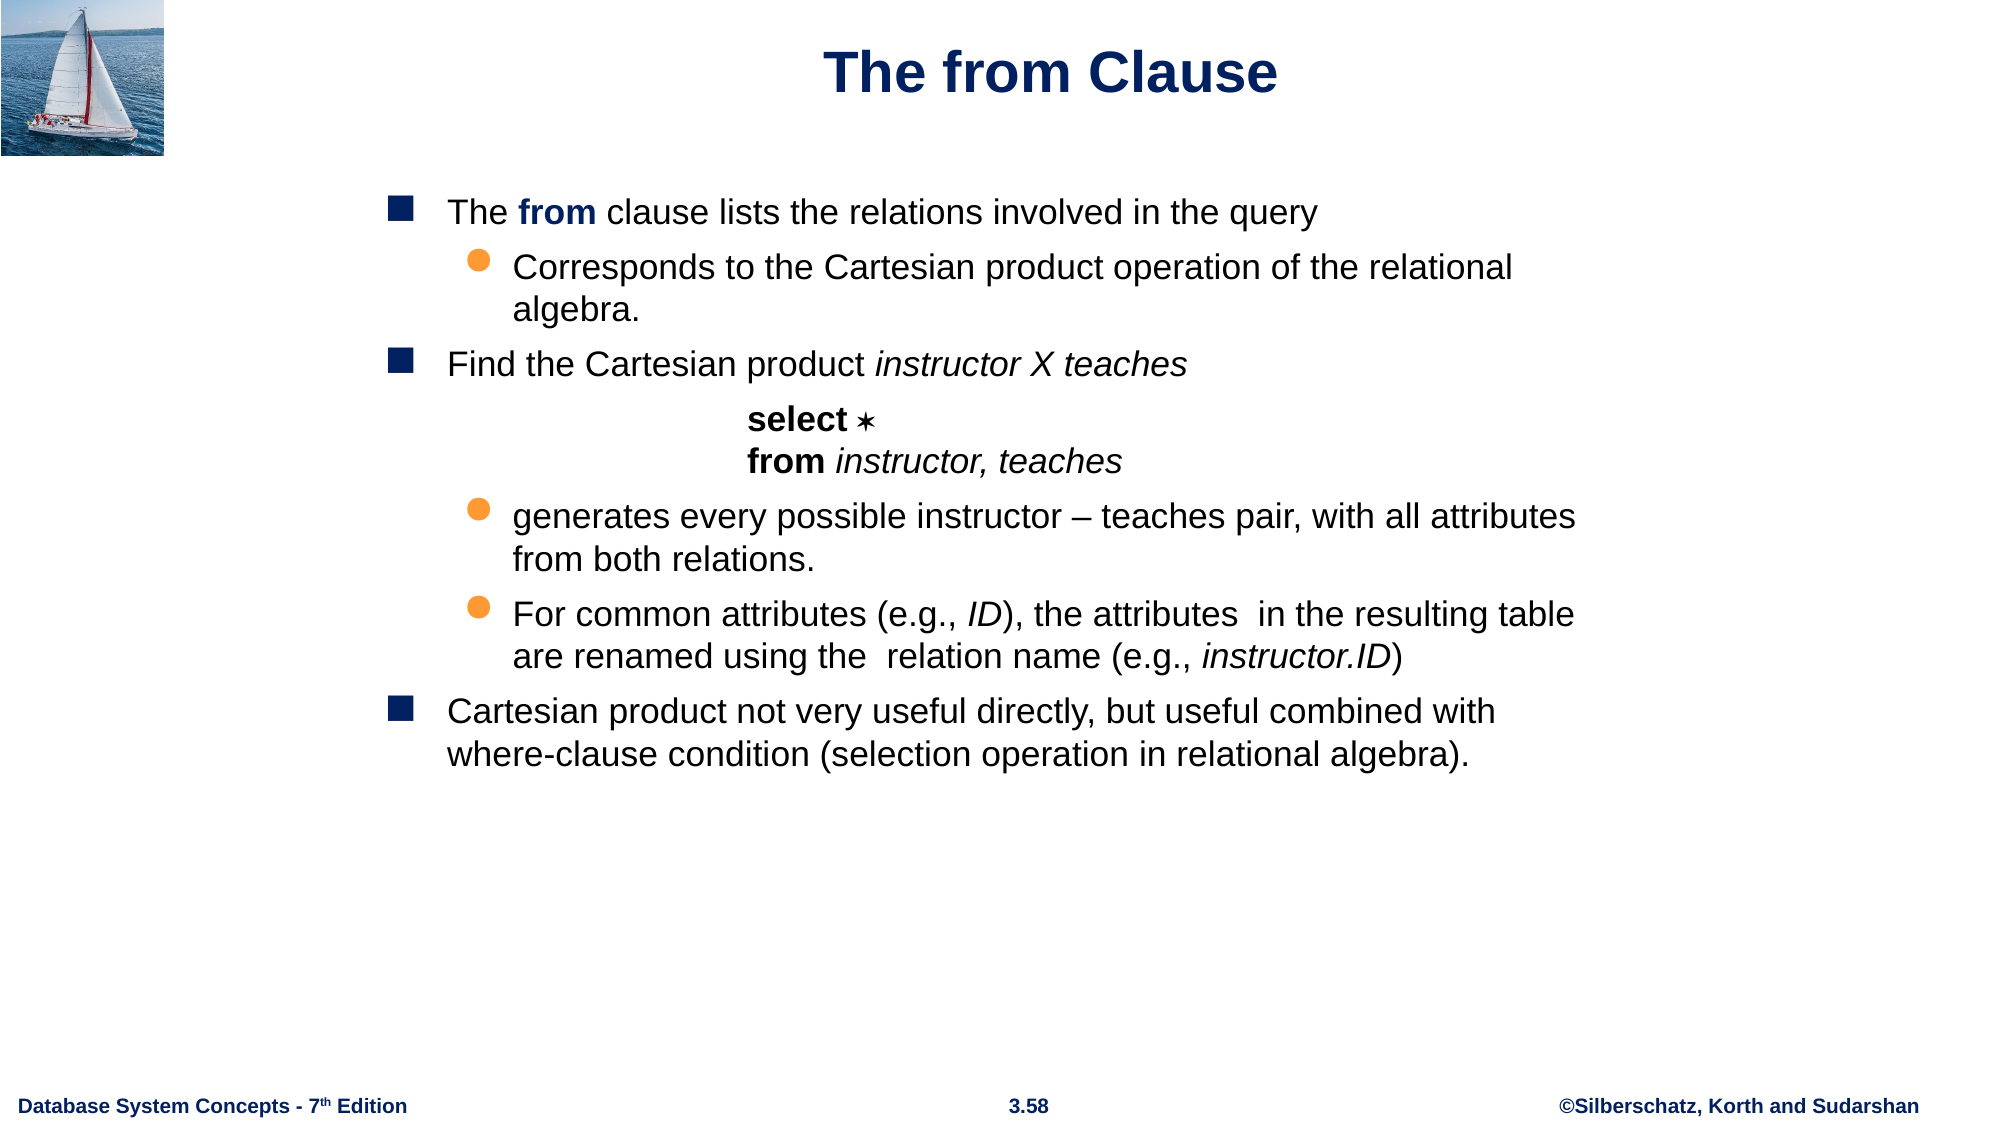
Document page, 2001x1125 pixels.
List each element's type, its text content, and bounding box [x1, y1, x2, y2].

list The from clause lists the relations involved in the query Corresponds to the Cartesian product operation of the relational algebra. Find the Cartesian product instructor X teaches select  from instructor, teaches generates every possible instructor – teaches pair, with all attributes from both relations. For common attributes (e.g., ID), the attributes in the resulting table are renamed using the relation name (e.g., instructor.ID) Cartesian product not very useful directly, but useful combined with where-clause condition (selection operation in relational algebra). [376, 181, 1624, 980]
title The from Clause [167, 18, 1935, 120]
picture [1, 0, 164, 156]
